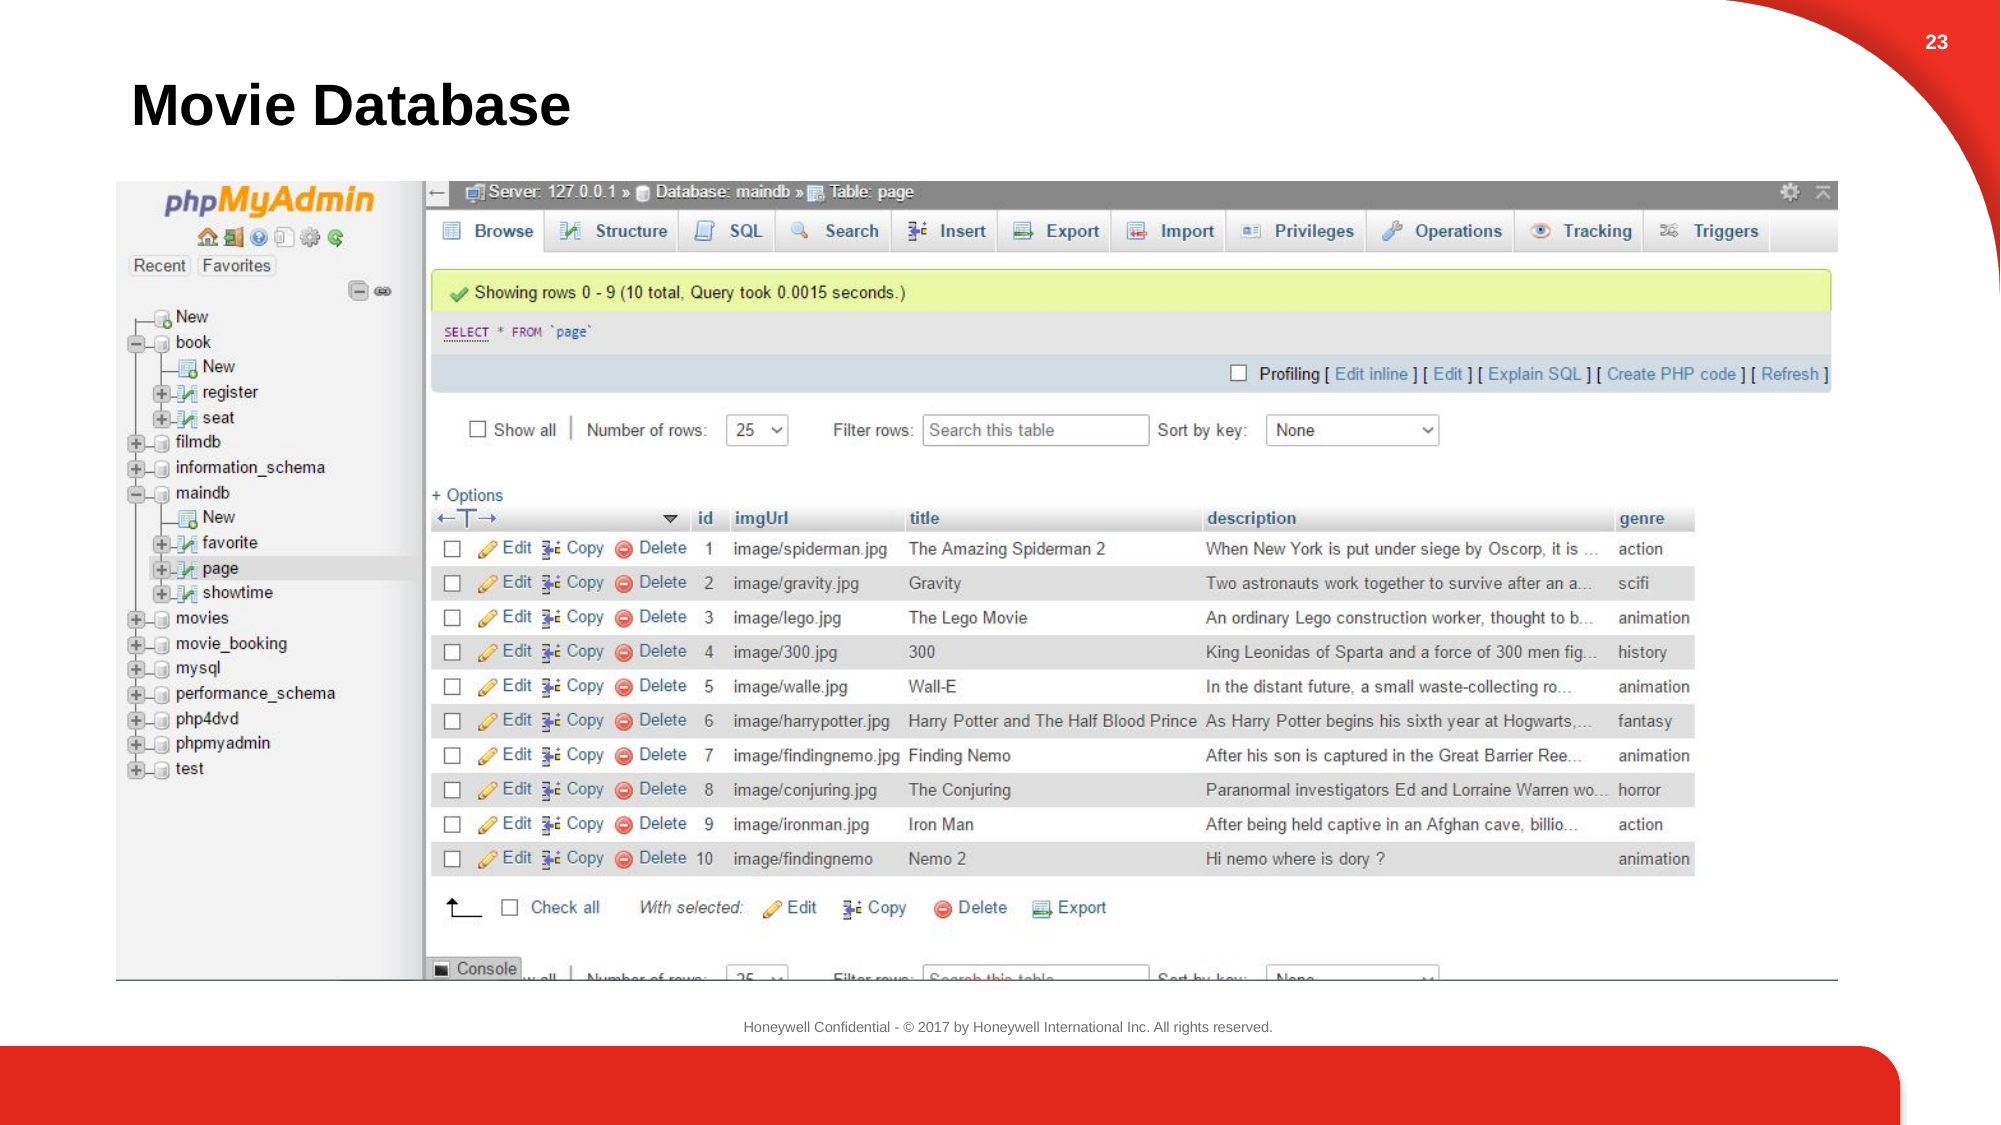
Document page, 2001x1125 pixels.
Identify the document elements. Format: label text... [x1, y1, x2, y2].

picture [1703, 0, 2000, 297]
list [116, 180, 1838, 982]
slide_number 22 [1910, 0, 2000, 83]
title Movie Database [116, 59, 1838, 144]
